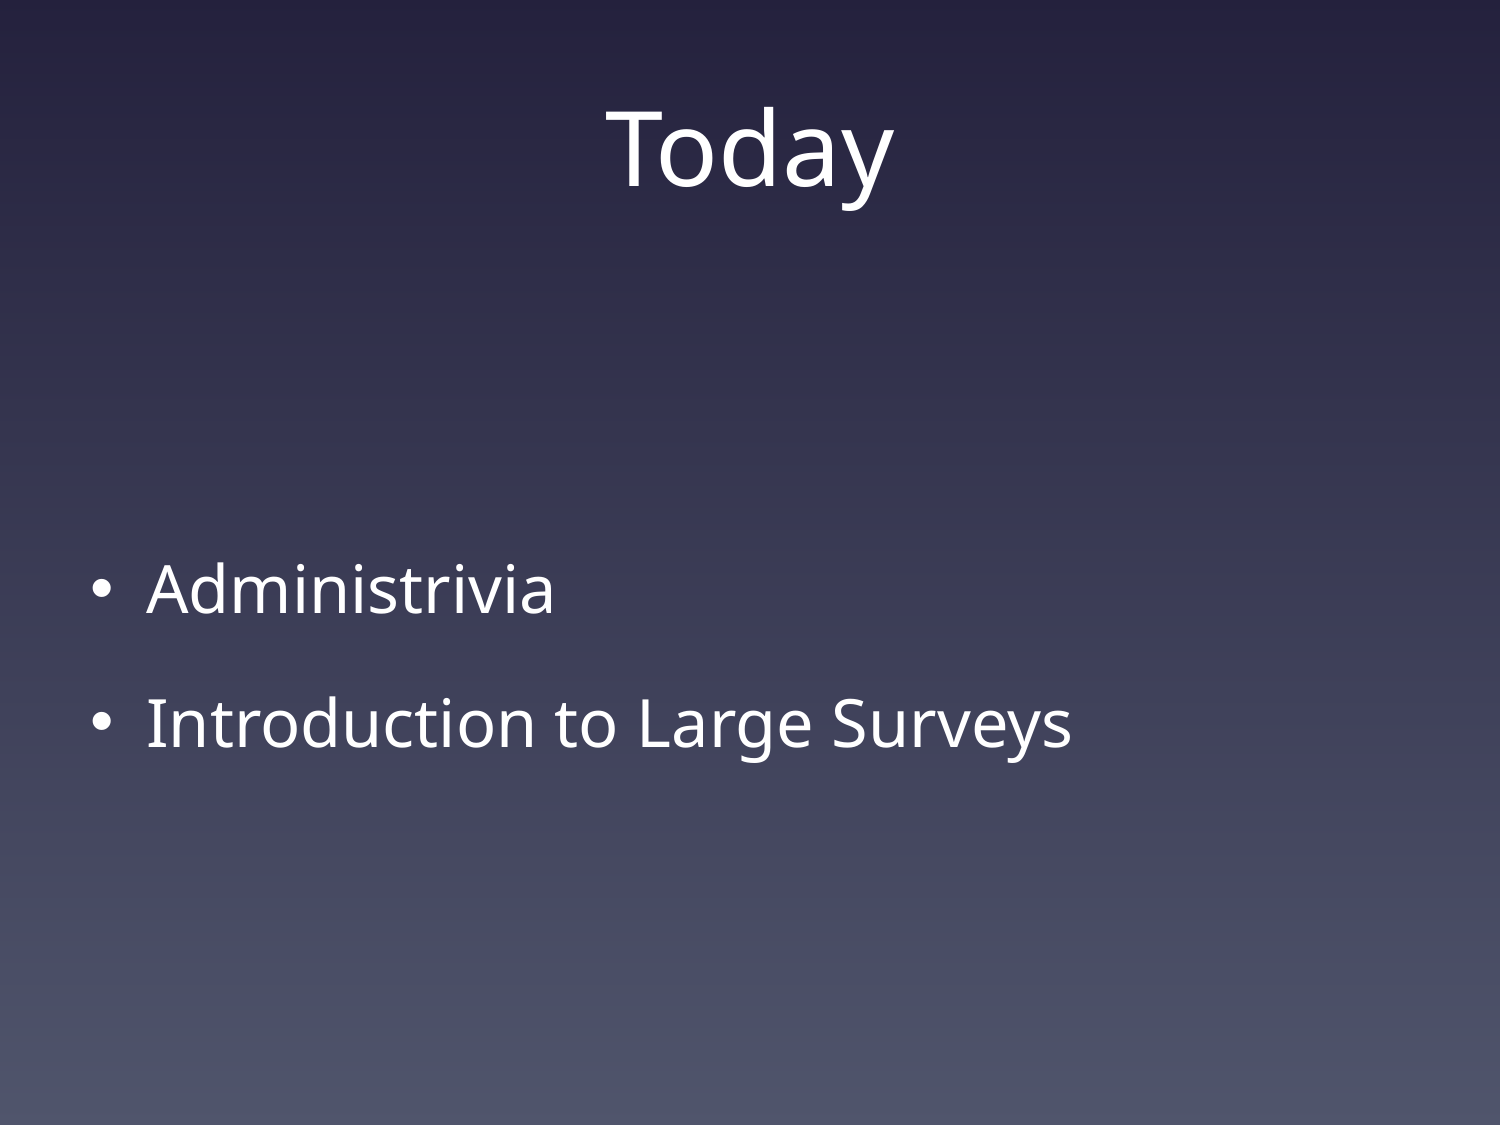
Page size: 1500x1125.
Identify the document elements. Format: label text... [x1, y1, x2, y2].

title Today [75, 75, 1425, 262]
list Administrivia Introduction to Large Surveys [75, 262, 1425, 1005]
